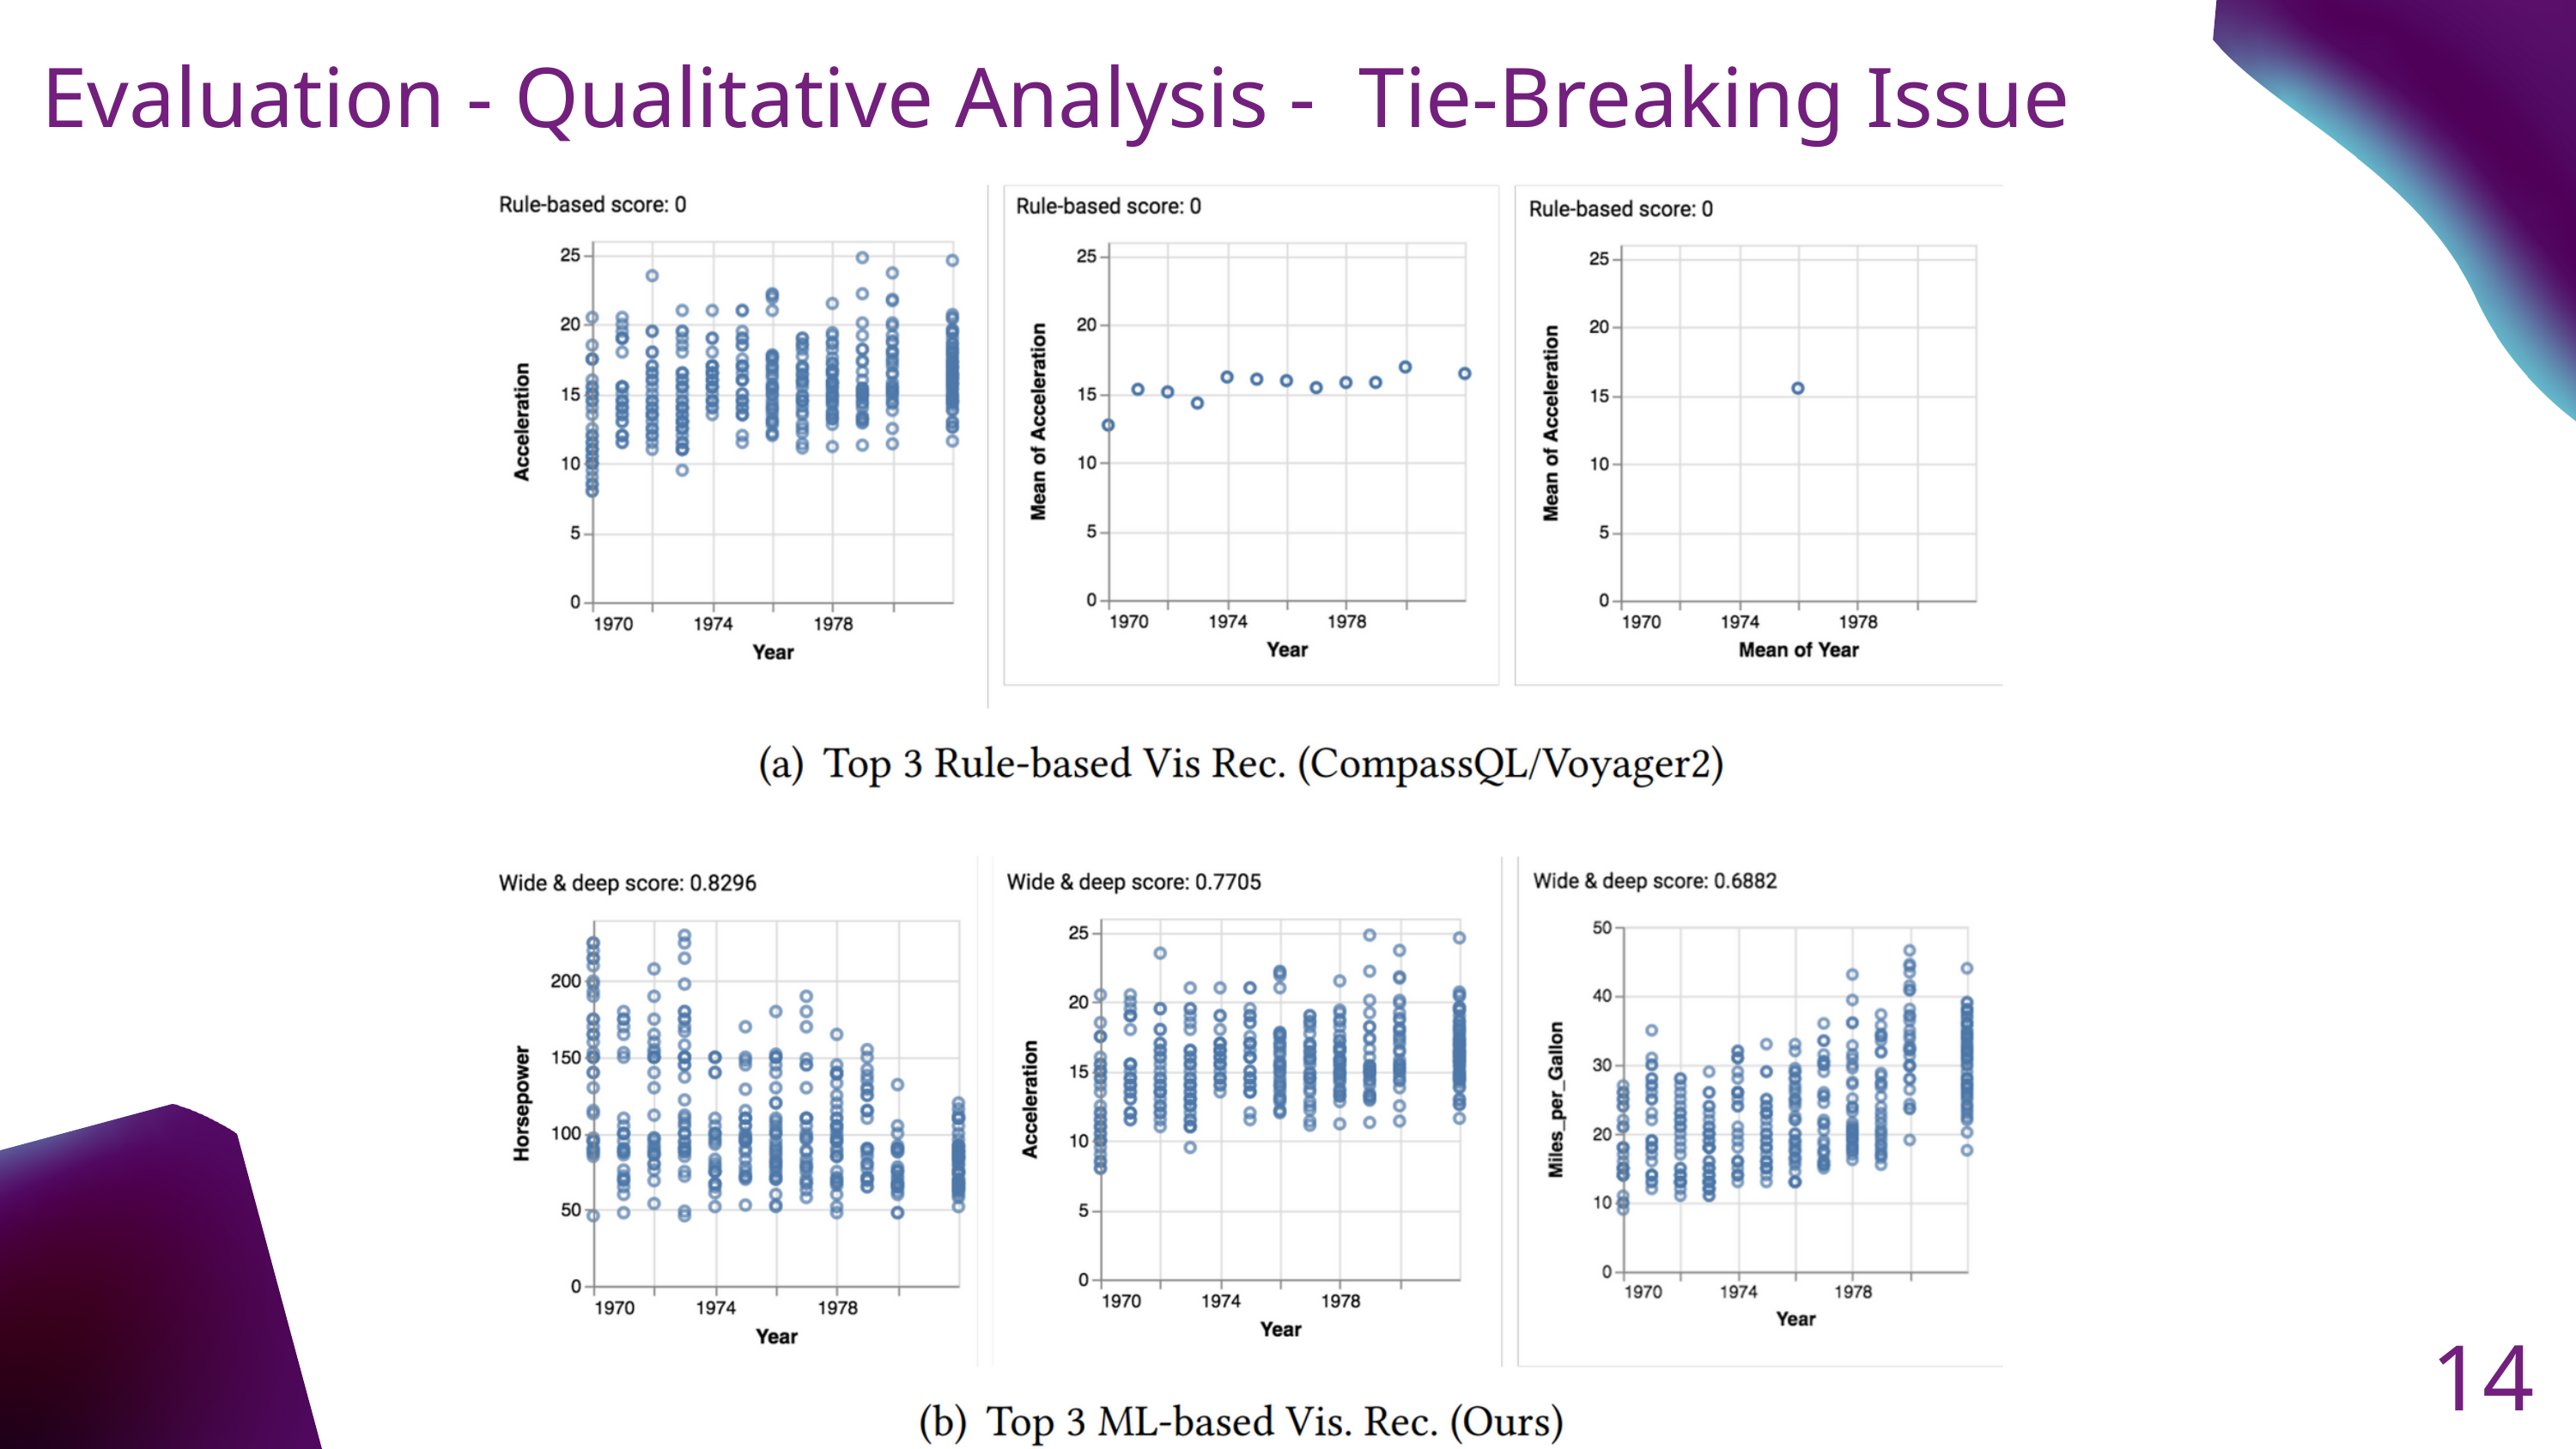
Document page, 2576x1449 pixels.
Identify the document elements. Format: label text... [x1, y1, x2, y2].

text_box [0, 1089, 322, 1449]
text_box Evaluation - Qualitative Analysis - Tie-Breaking Issue [41, 46, 2265, 144]
text_box [2178, 0, 2576, 456]
text_box 14 [2431, 1322, 2555, 1429]
text_box [484, 144, 2077, 1449]
